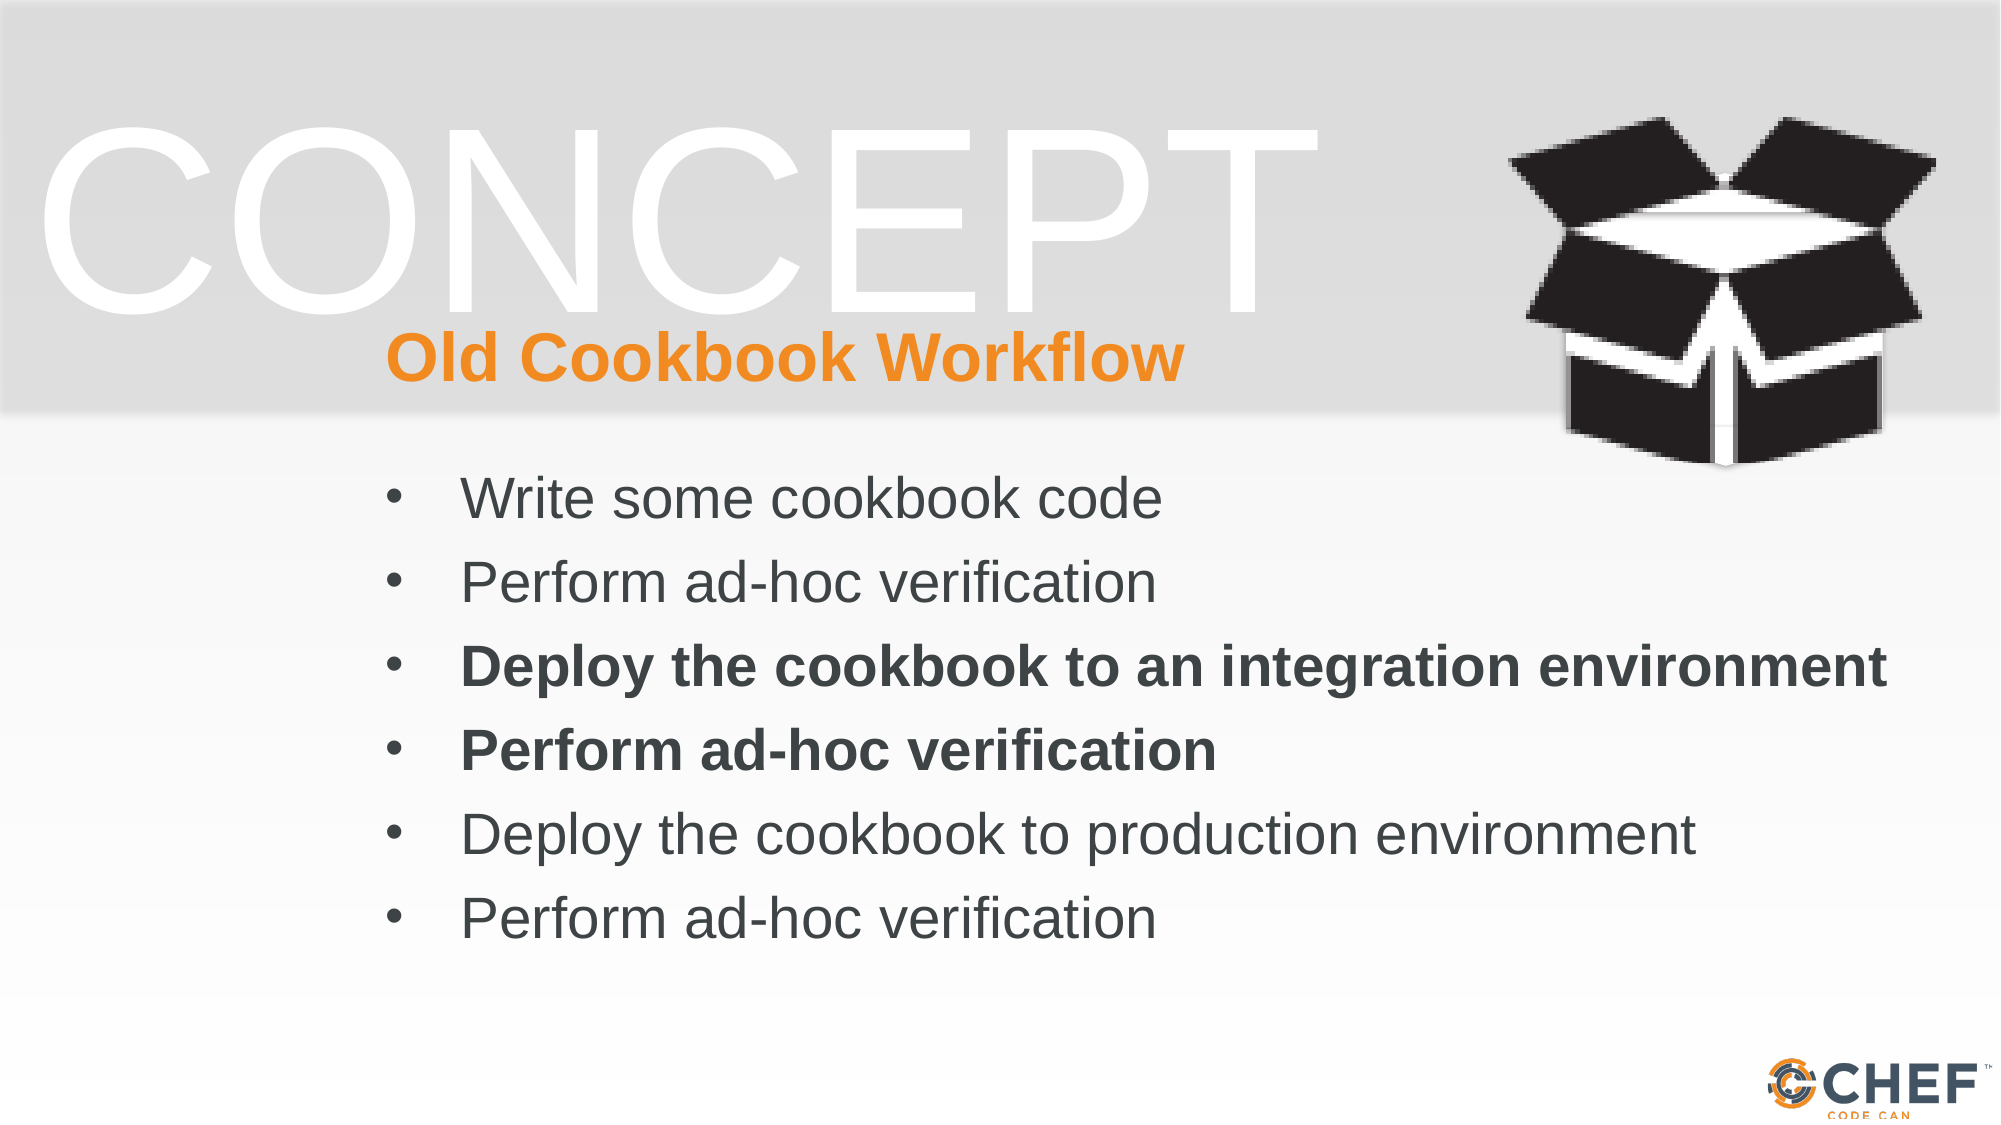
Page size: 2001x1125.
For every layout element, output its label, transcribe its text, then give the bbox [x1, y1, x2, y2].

subtitle Write some cookbook code Perform ad-hoc verification Deploy the cookbook to an integration environment Perform ad-hoc verification Deploy the cookbook to production environment Perform ad-hoc verification [370, 431, 1919, 977]
title Old Cookbook Workflow [370, 307, 1721, 412]
